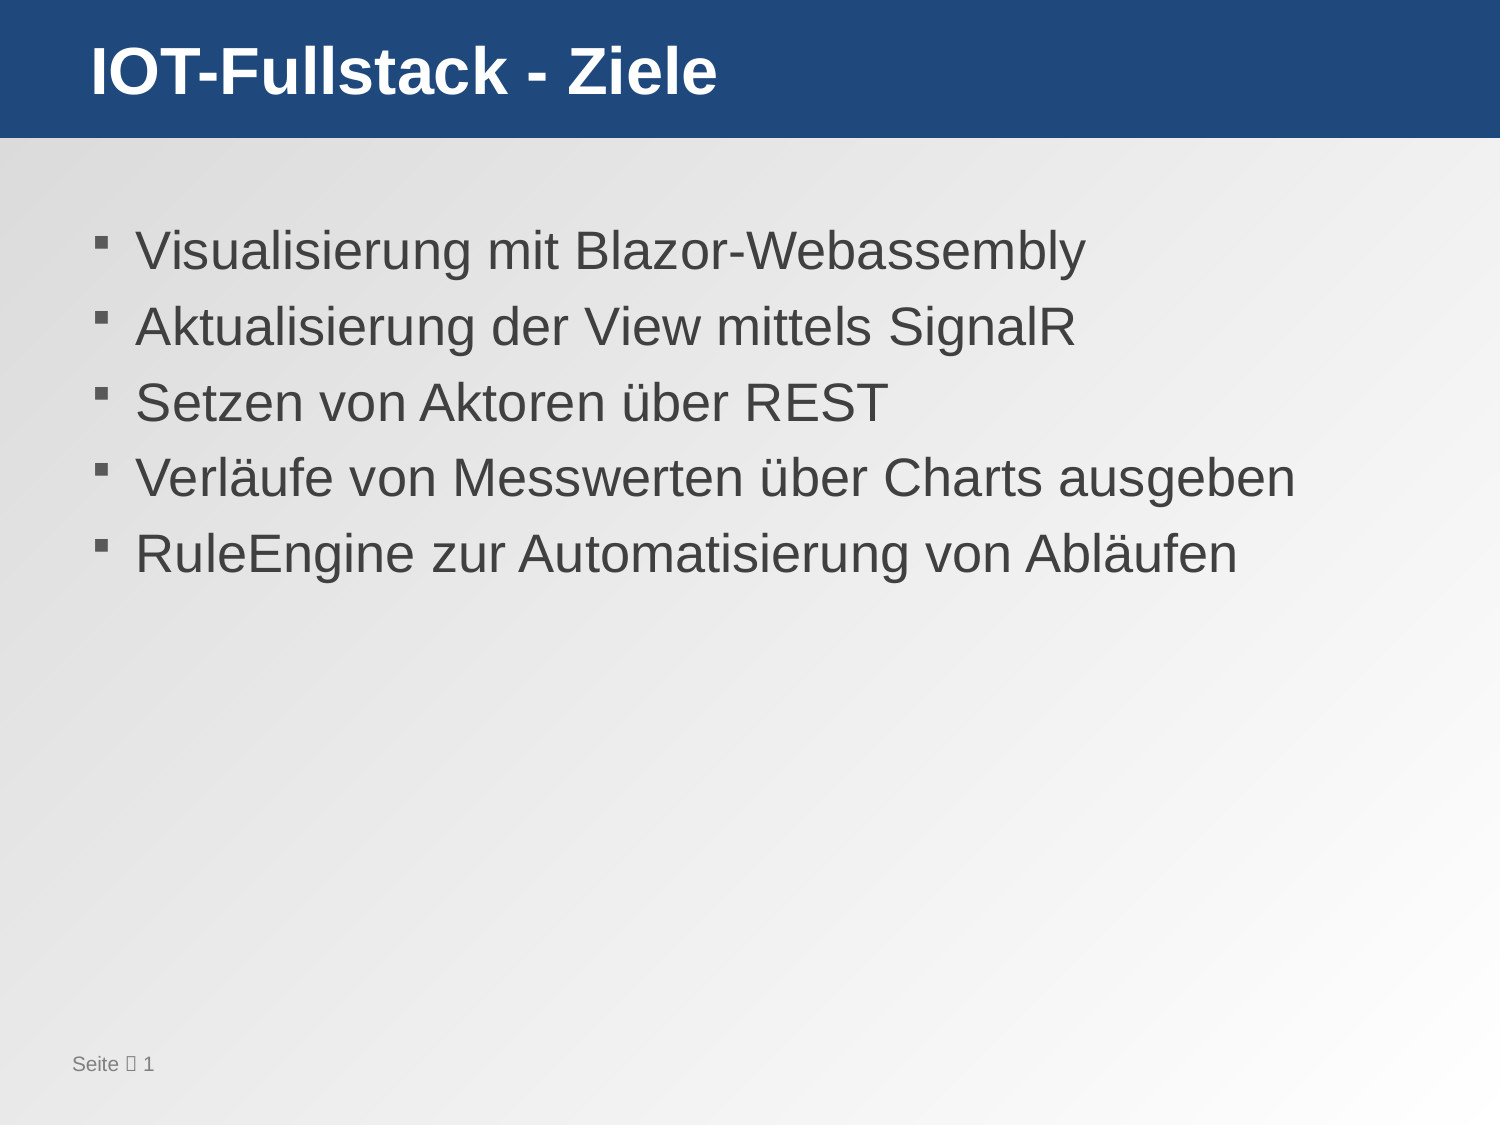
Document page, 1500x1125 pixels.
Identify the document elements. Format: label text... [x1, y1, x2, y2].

title IOT-Fullstack - Ziele [75, 20, 1425, 208]
list Visualisierung mit Blazor-Webassembly Aktualisierung der View mittels SignalR Setzen von Aktoren über REST Verläufe von Messwerten über Charts ausgeben RuleEngine zur Automatisierung von Abläufen [76, 208, 1424, 964]
